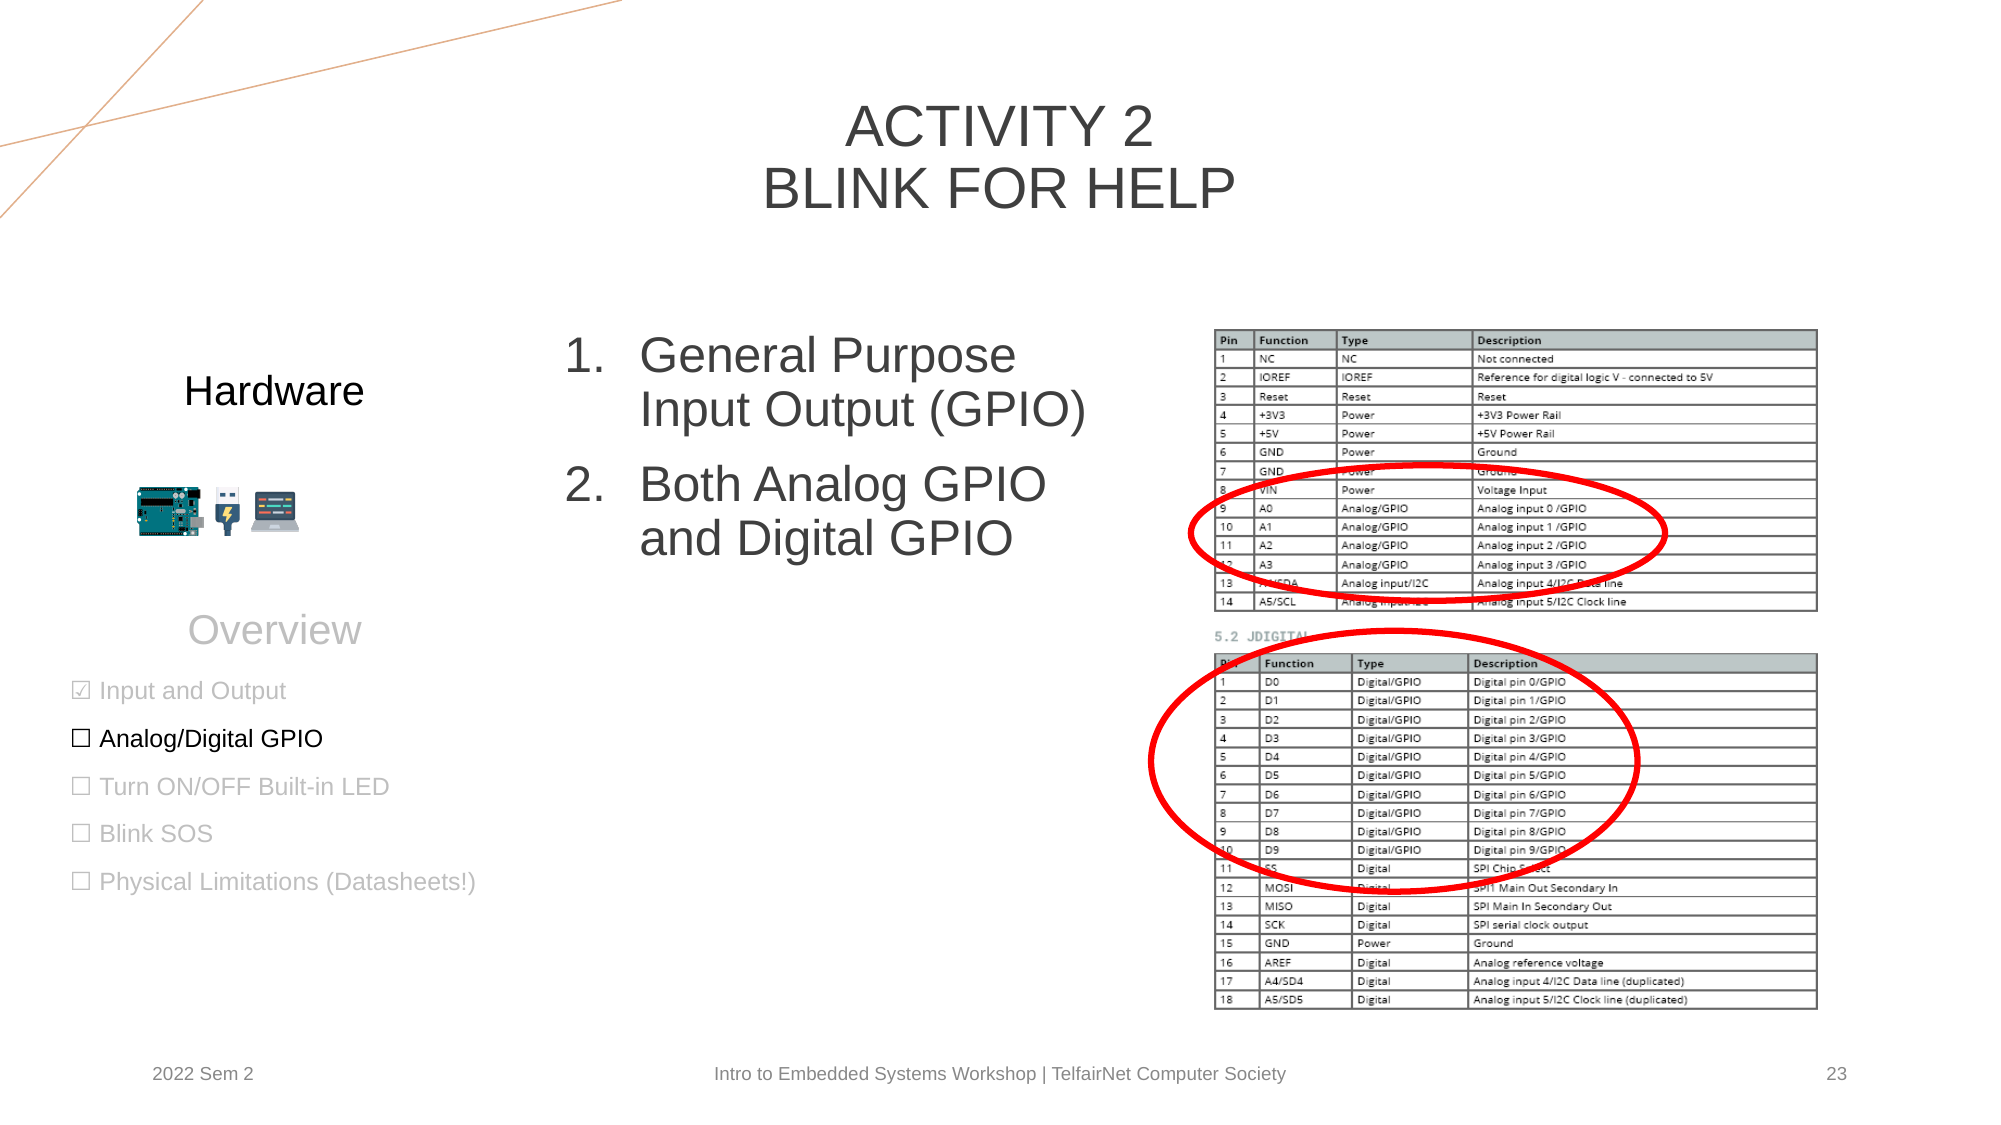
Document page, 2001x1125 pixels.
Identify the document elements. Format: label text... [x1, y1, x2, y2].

picture [1213, 329, 1818, 1012]
picture [137, 487, 299, 536]
text_box Hardware [122, 362, 427, 423]
text_box [1151, 677, 1208, 846]
text_box [1190, 507, 1208, 559]
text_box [69, 600, 480, 1019]
slide_number 23 [1412, 1042, 1863, 1103]
text_box General Purpose Input Output (GPIO) Both Analog GPIO and Digital GPIO [564, 321, 1863, 1019]
slide_number 2022 Sem 2 [137, 1042, 588, 1103]
text_box ACTIVITY 2 BLINK FOR HELP [309, 49, 1691, 268]
footer Intro to Embedded Systems Workshop | TelfairNet Computer Society [662, 1042, 1338, 1103]
